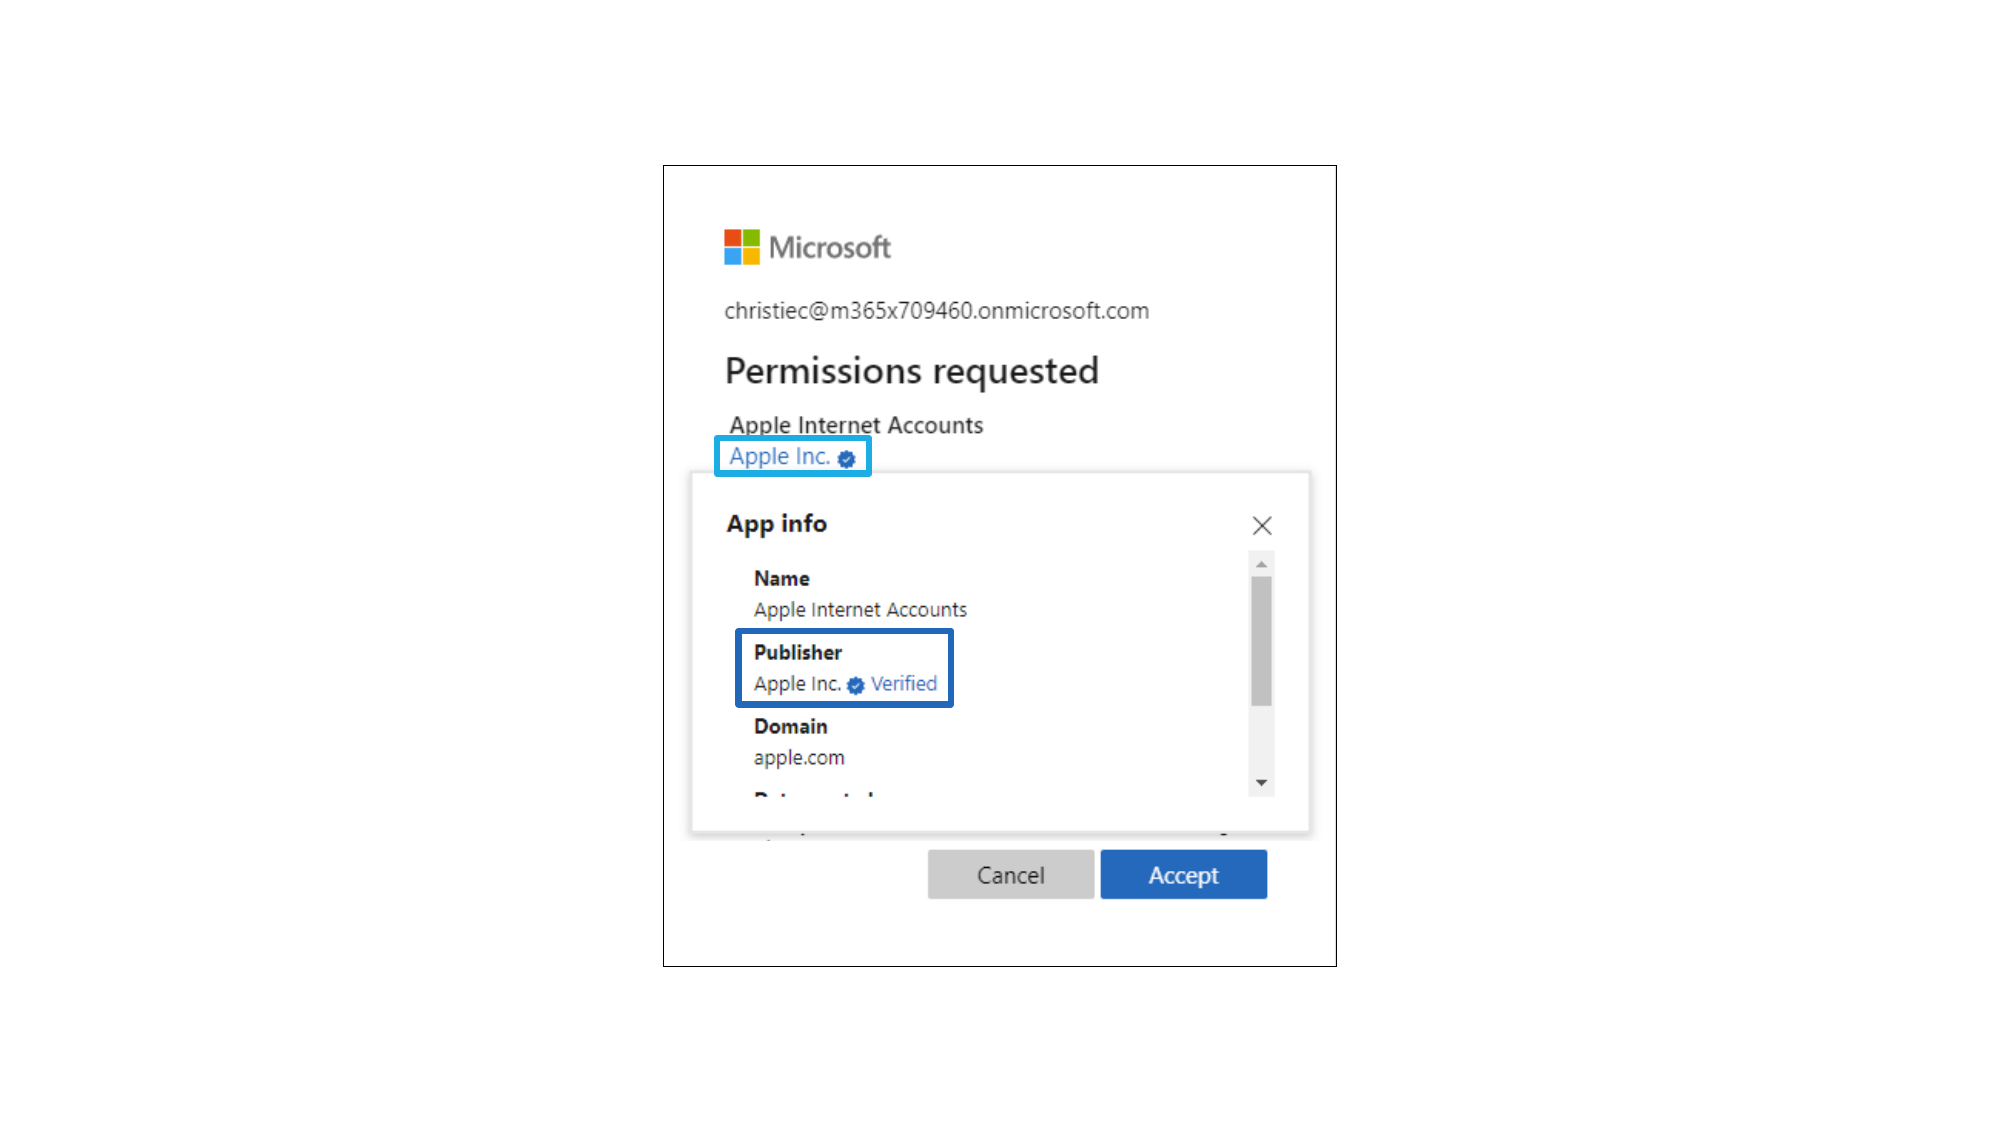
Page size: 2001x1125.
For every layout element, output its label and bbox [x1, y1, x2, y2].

picture [663, 164, 1337, 968]
